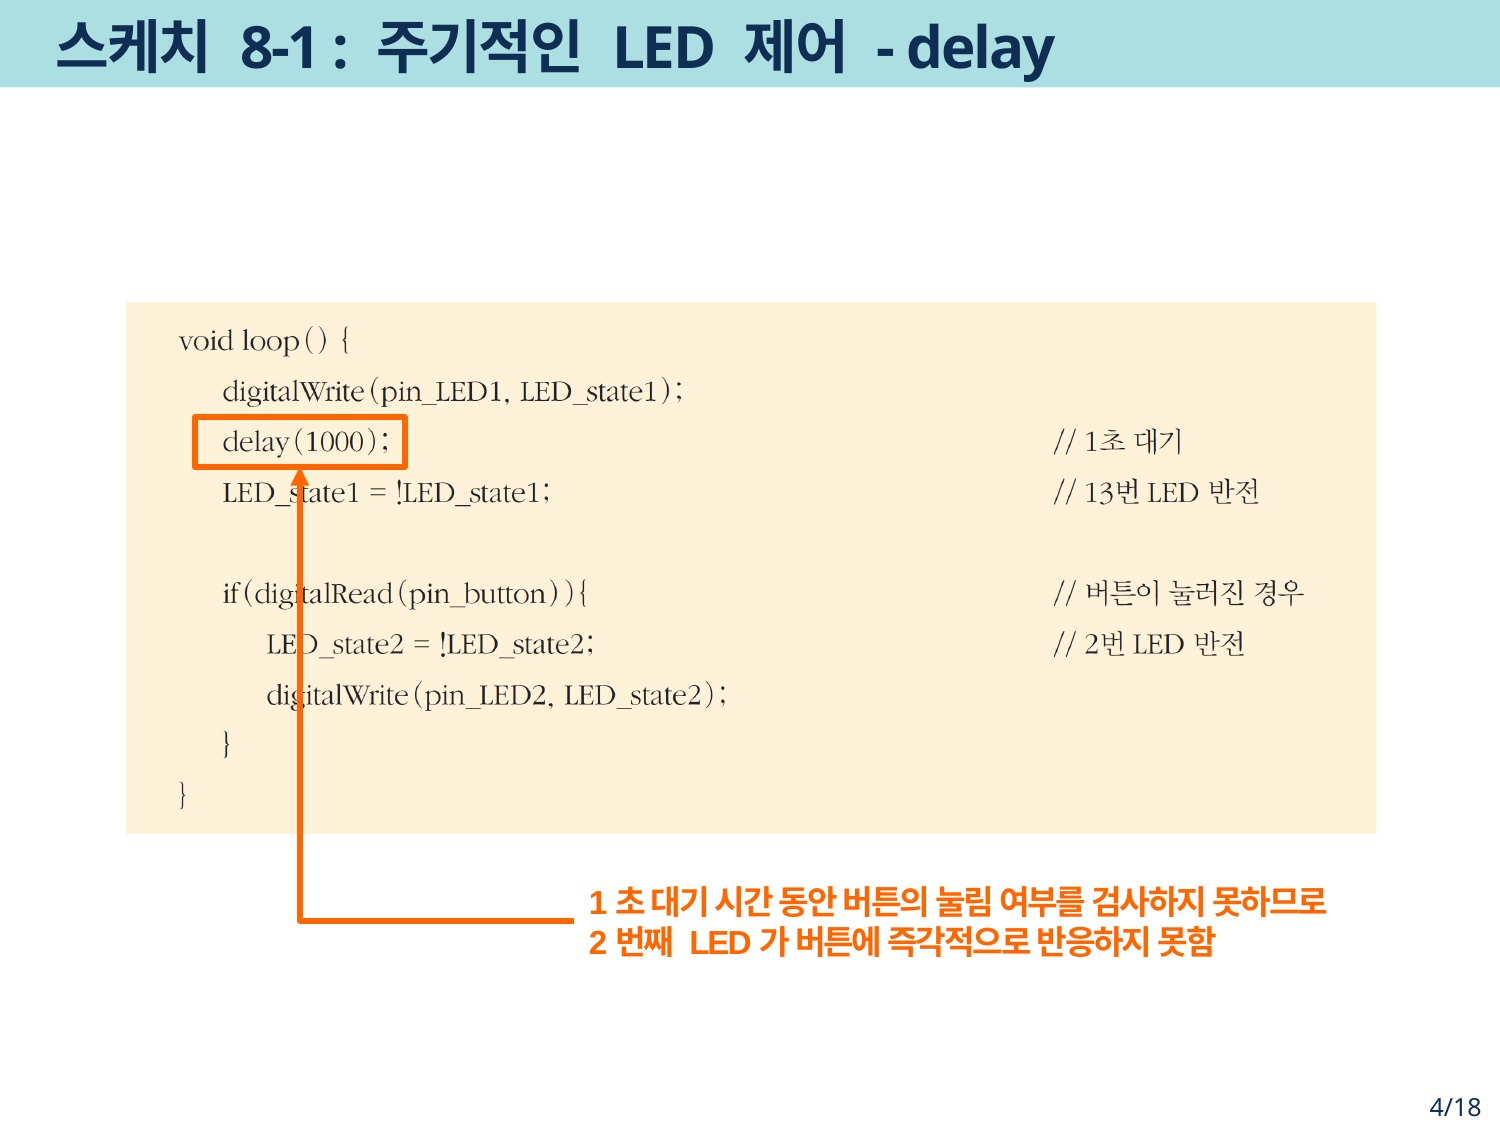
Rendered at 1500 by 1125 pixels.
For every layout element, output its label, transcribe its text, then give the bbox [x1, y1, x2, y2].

title 스케치 8-1 : 주기적인 LED 제어 - delay [40, 5, 1288, 84]
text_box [299, 466, 534, 922]
picture [121, 302, 1379, 835]
text_box 1초 대기 시간 동안 버튼의 눌림 여부를 검사하지 못하므로 2번째 LED가 버튼에 즉각적으로 반응하지 못함 [573, 873, 1344, 969]
